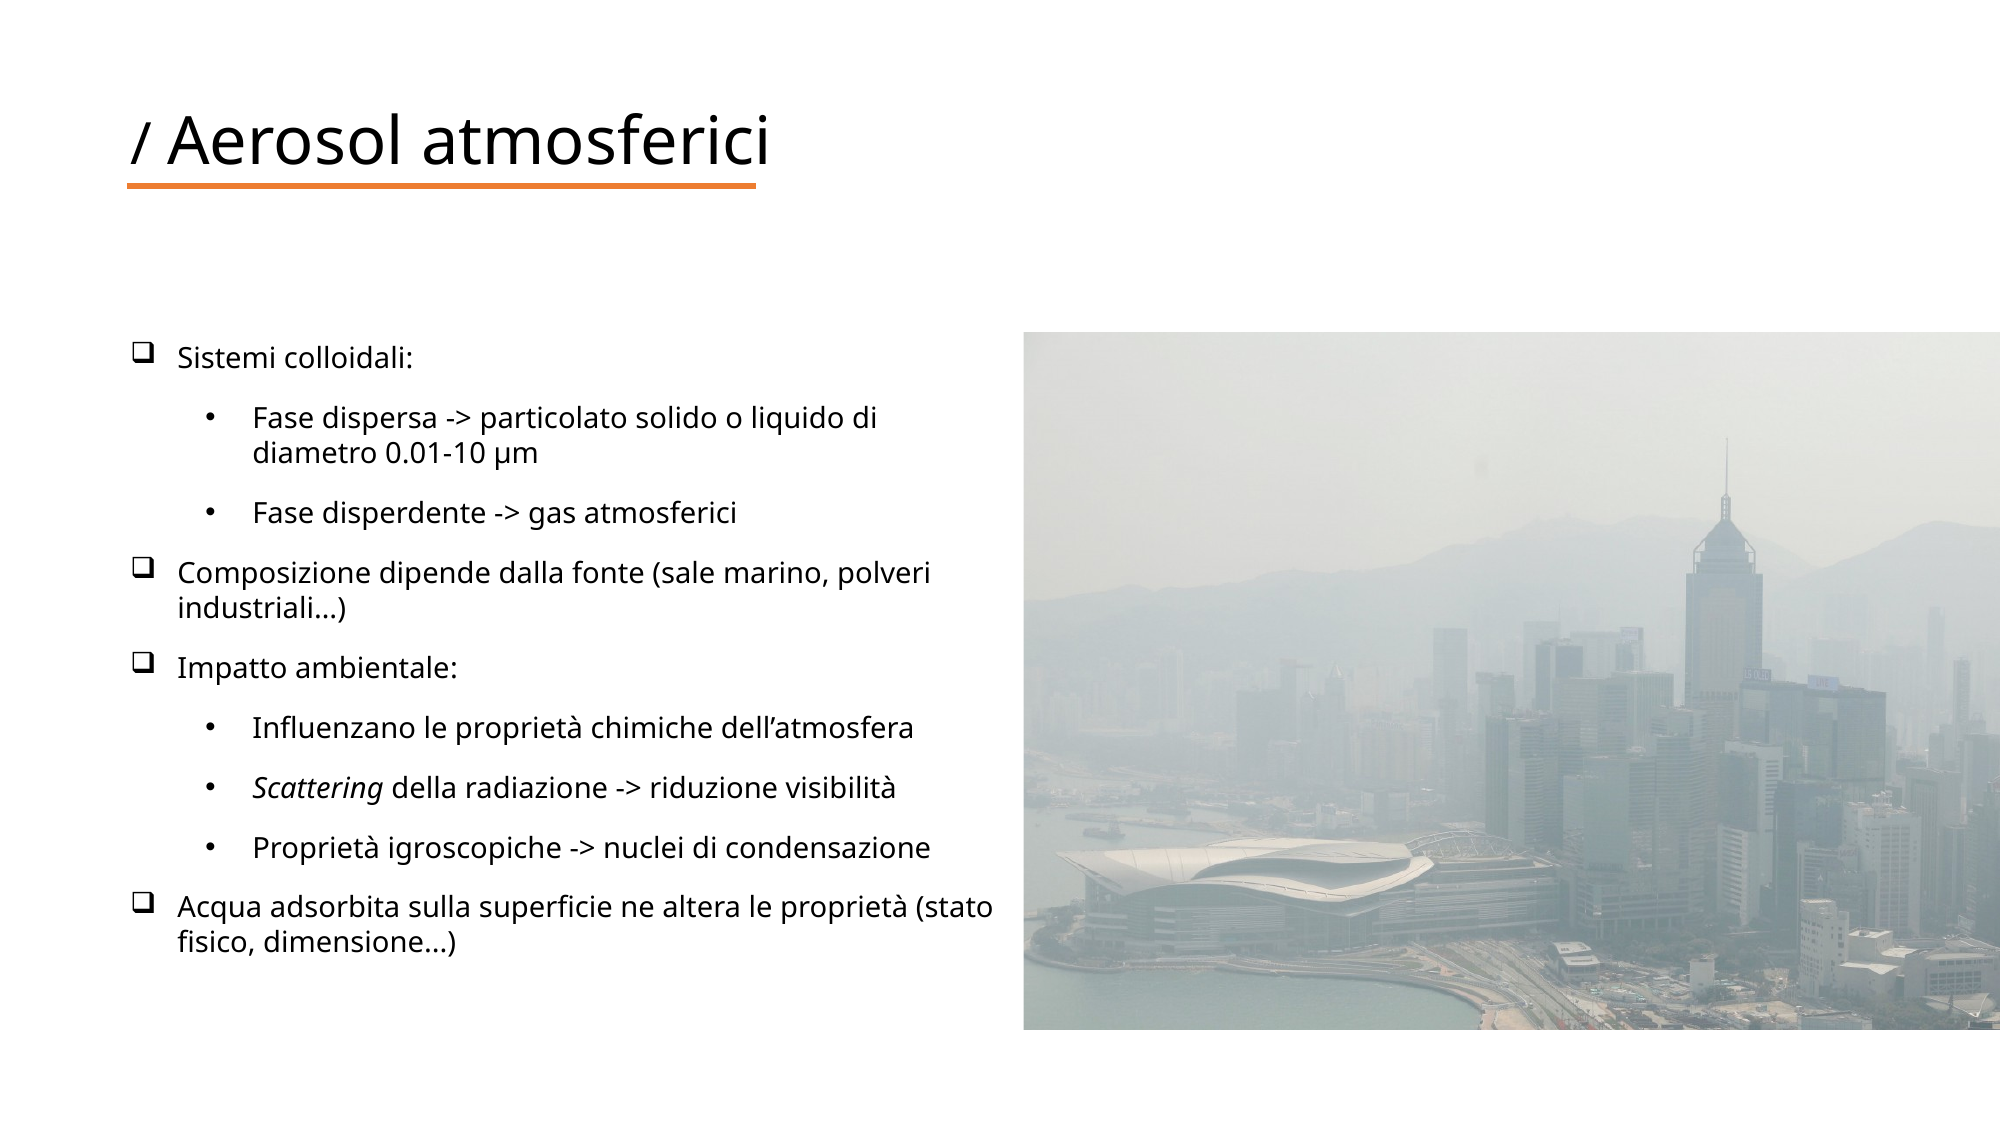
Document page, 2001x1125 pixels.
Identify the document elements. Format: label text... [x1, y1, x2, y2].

text_box Sistemi colloidali: Fase dispersa -> particolato solido o liquido di diametro 0.01-10 µm Fase disperdente -> gas atmosferici Composizione dipende dalla fonte (sale marino, polveri industriali…) Impatto ambientale: Influenzano le proprietà chimiche dell’atmosfera Scattering della radiazione -> riduzione visibilità Proprietà igroscopiche -> nuclei di condensazione Acqua adsorbita sulla superficie ne altera le proprietà (stato fisico, dimensione...) [115, 332, 1023, 1027]
picture [1023, 331, 2000, 1030]
text_box / Aerosol atmosferici [115, 90, 1432, 185]
